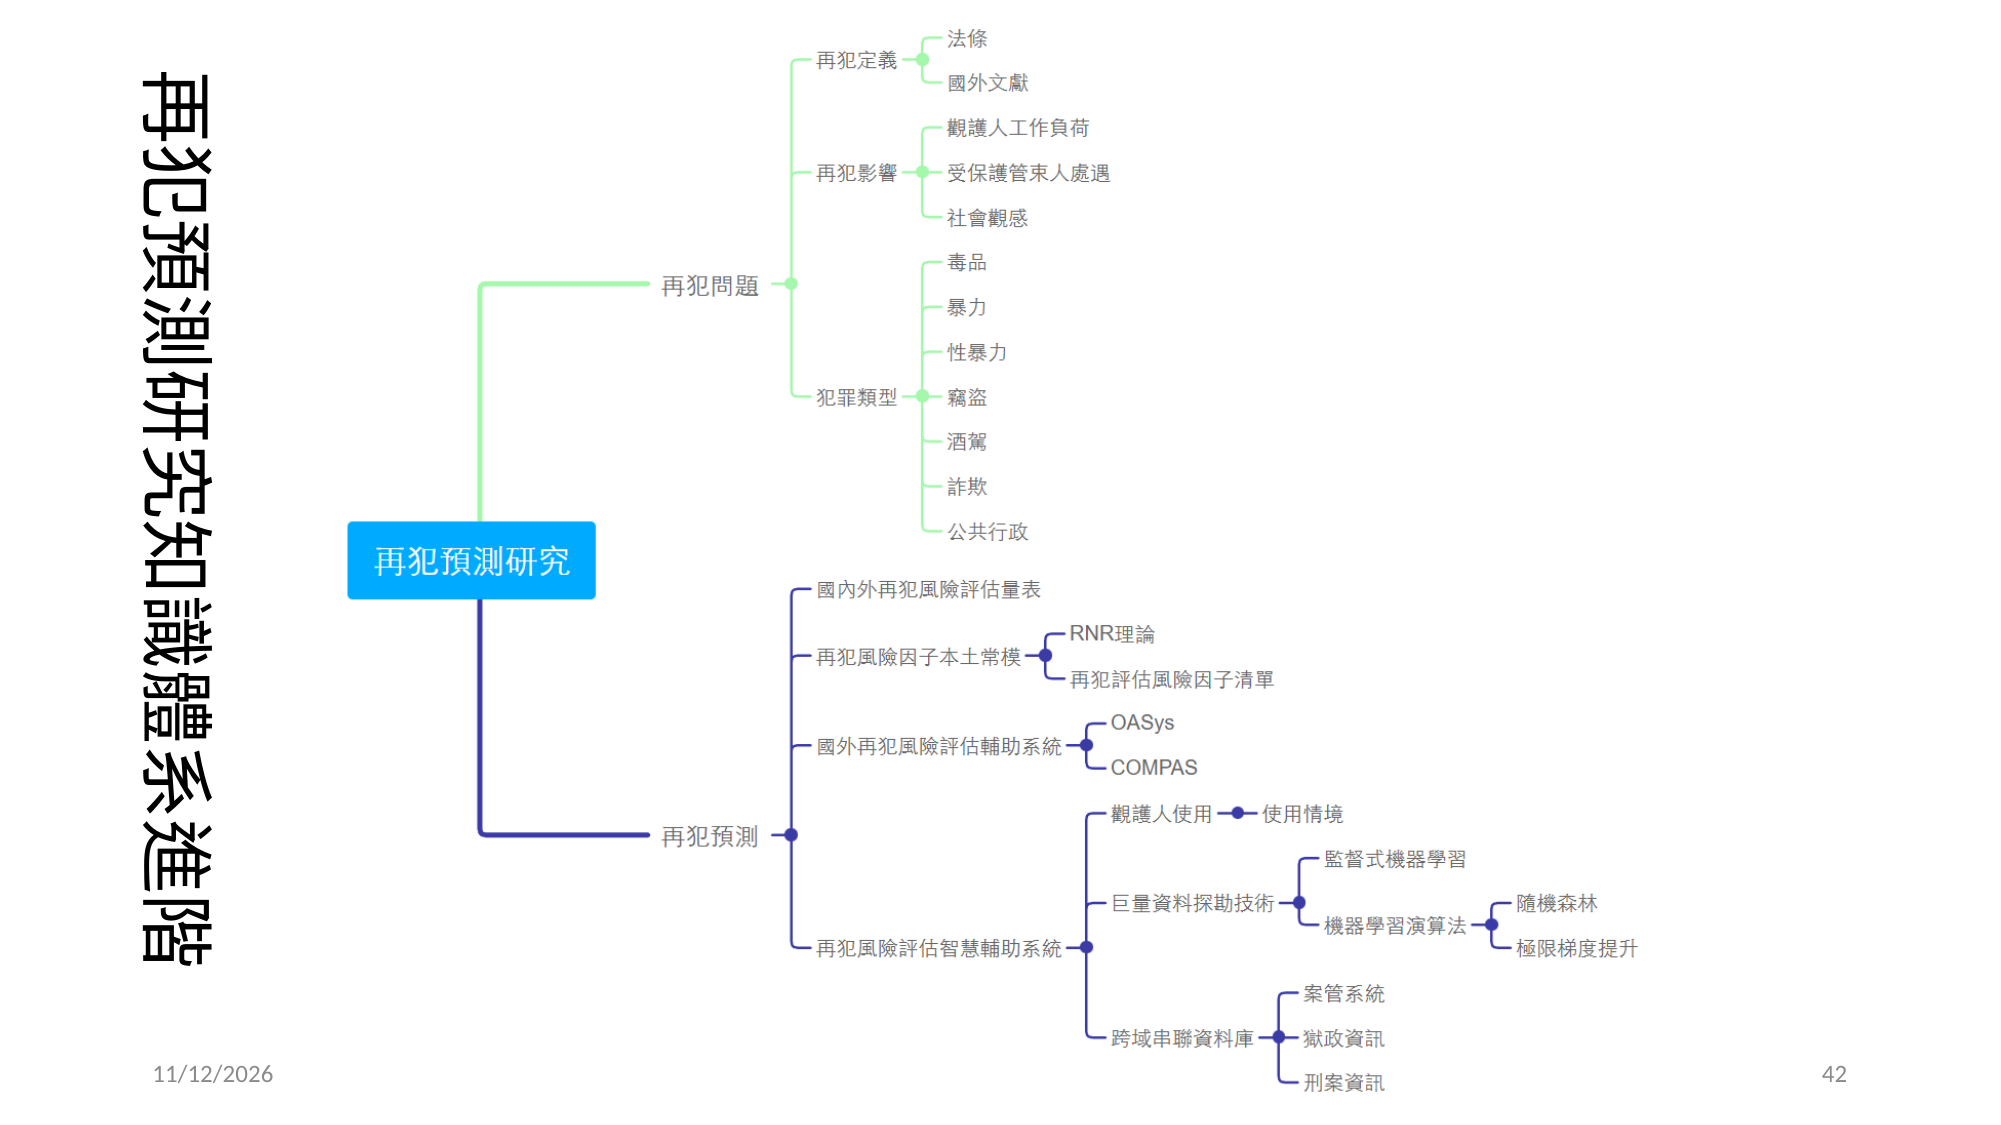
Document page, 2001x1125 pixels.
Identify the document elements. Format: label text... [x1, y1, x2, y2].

text_box 再犯預測研究知識體系進階 [110, 54, 233, 979]
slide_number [137, 1042, 326, 1103]
picture [326, 21, 1645, 1103]
slide_number 42 [1645, 1042, 1863, 1103]
